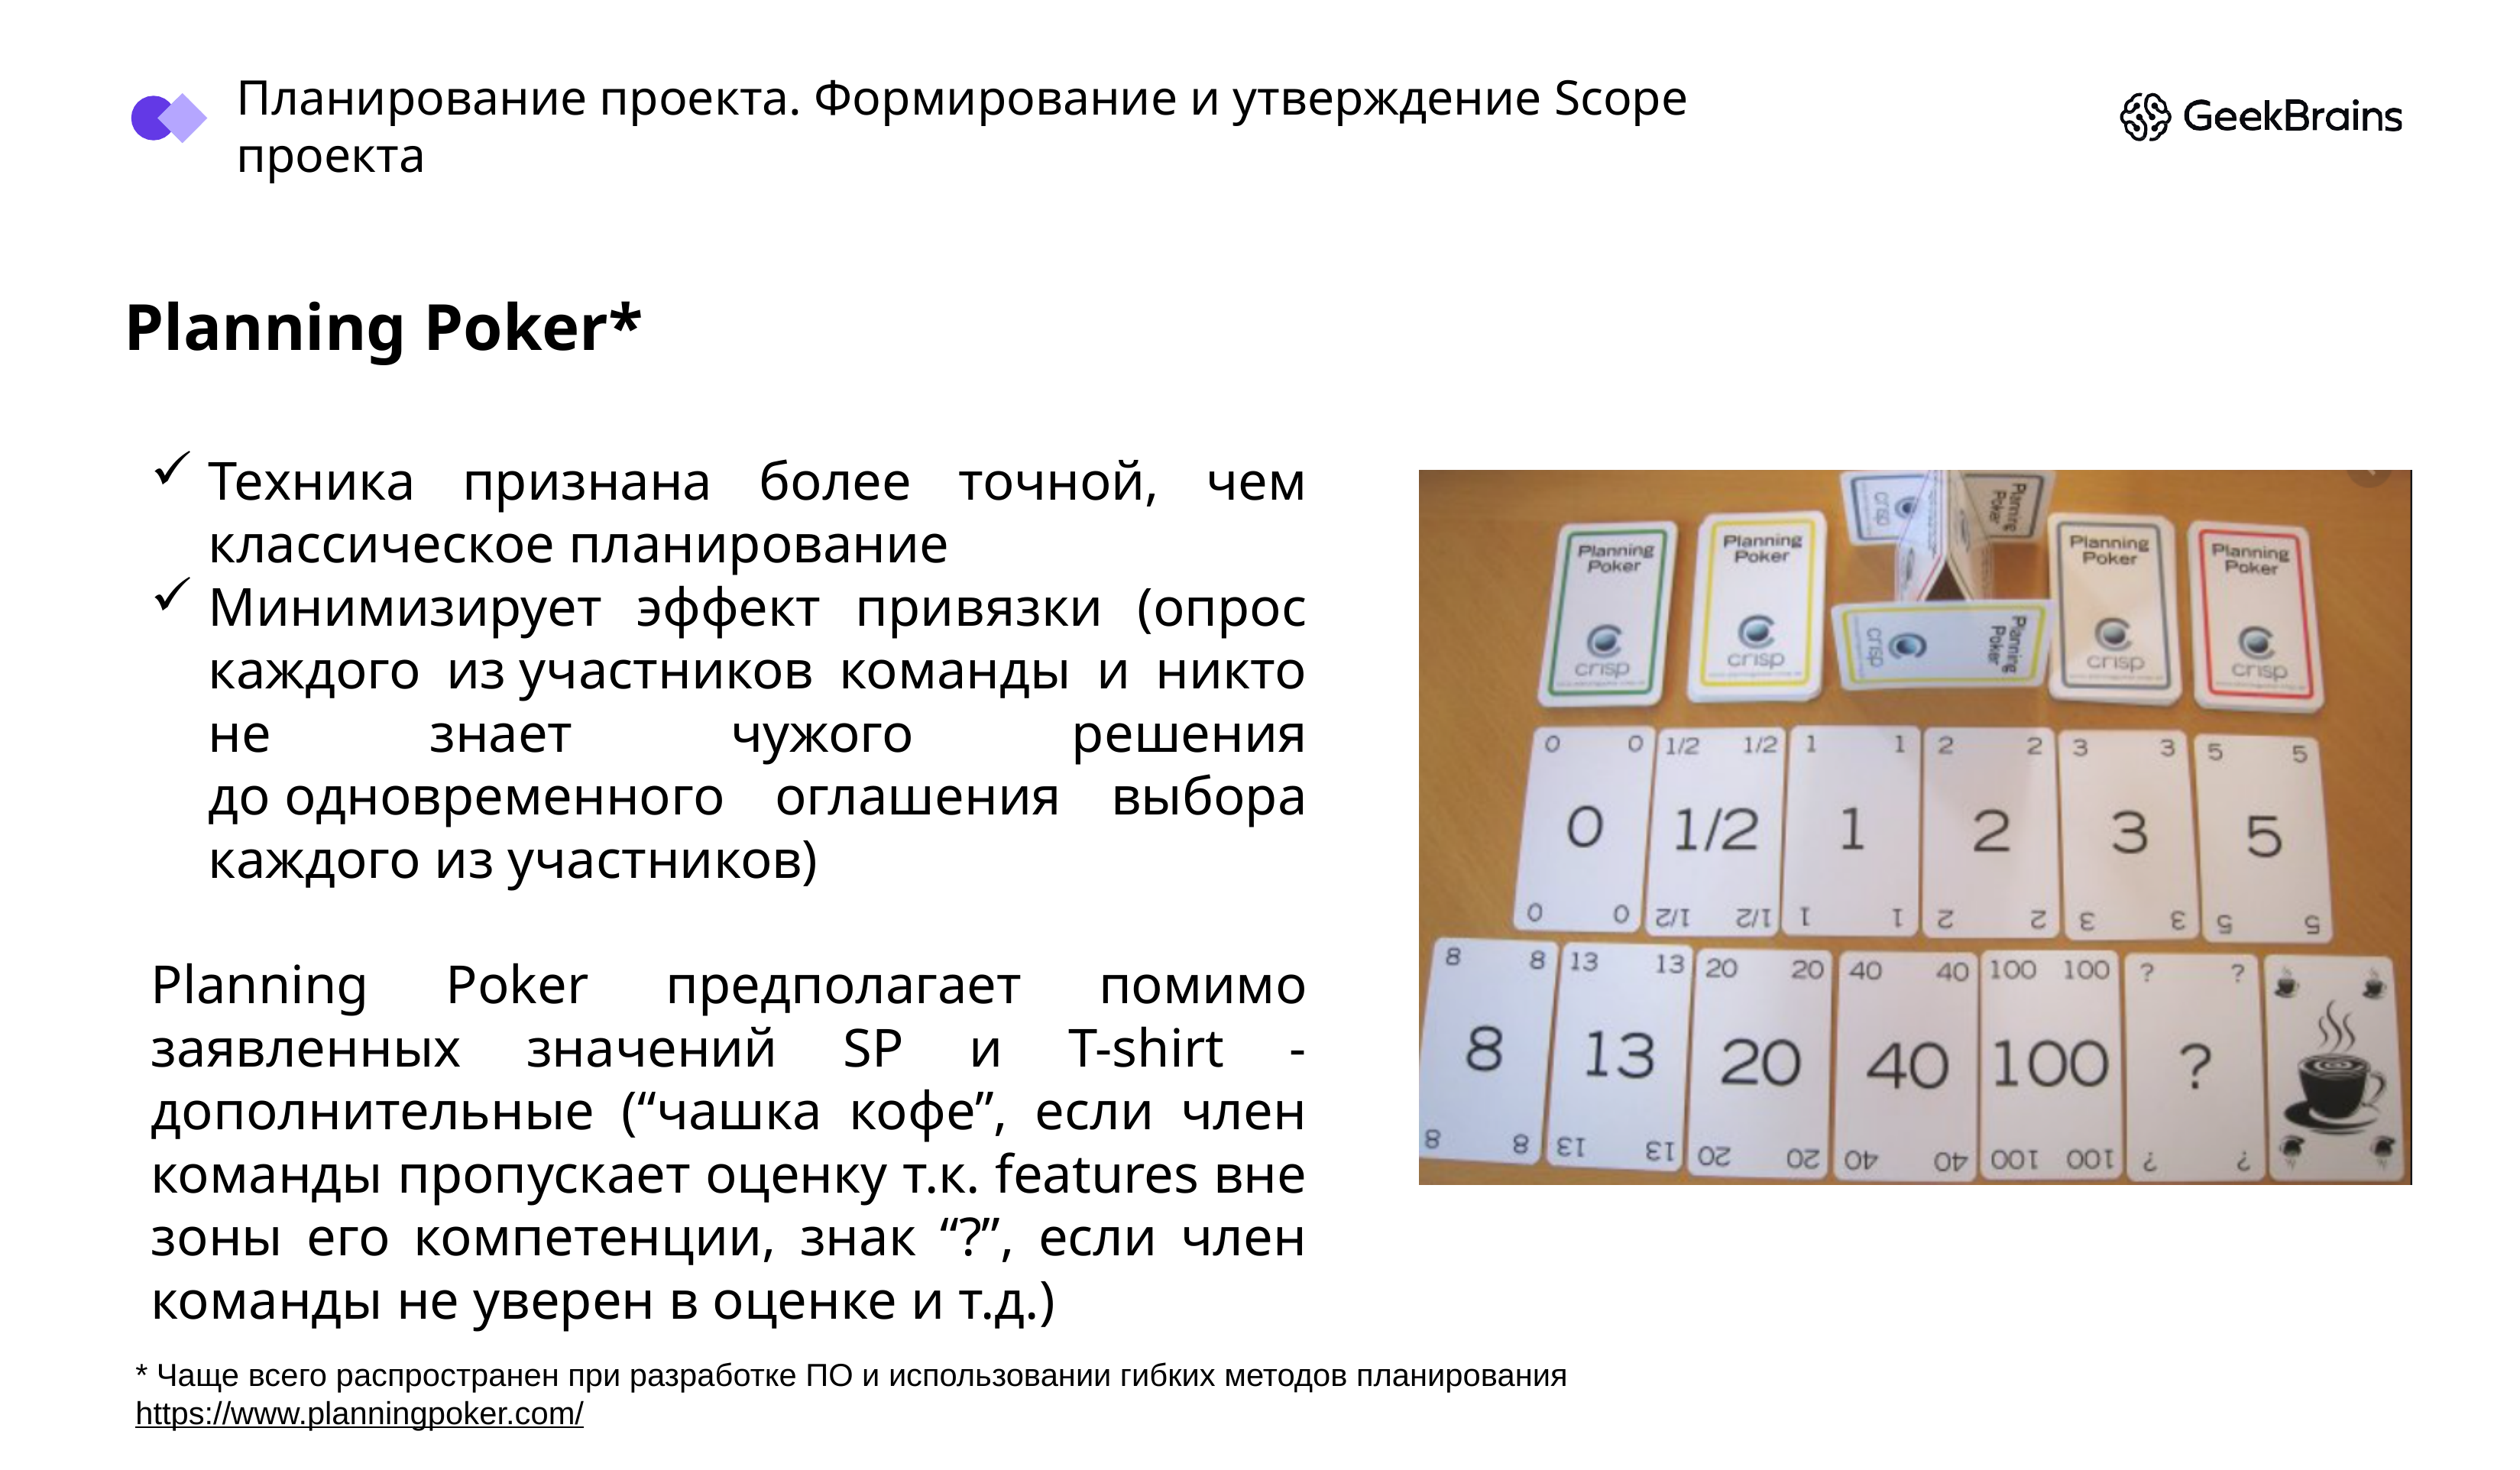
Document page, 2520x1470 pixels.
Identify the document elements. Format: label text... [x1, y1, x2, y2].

text_box [131, 96, 171, 141]
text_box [2120, 92, 2402, 141]
title Planning Poker* [124, 285, 2126, 371]
picture [1419, 470, 2412, 1185]
text_box Техника признана более точной, чем классическое планирование Минимизирует эффект привязки (опрос каждого из участников команды и никто не знает чужого решения до одновременного оглашения выбора каждого из участников) Planning Poker предполагает помимо заявленных значений SP и T-shirt - дополнительные (“чашка кофе”, если член команды пропускает оценку т.к. features вне зоны его компетенции, знак “?”, если член команды не уверен в оценке и т.д.) [93, 423, 1308, 1362]
text_box * Чаще всего распространен при разработке ПО и использовании гибких методов планирования https://www.planningpoker.com/ [124, 1349, 1823, 1437]
text_box Планирование проекта. Формирование и утверждение Scope проекта [225, 71, 1895, 178]
text_box [157, 92, 208, 144]
